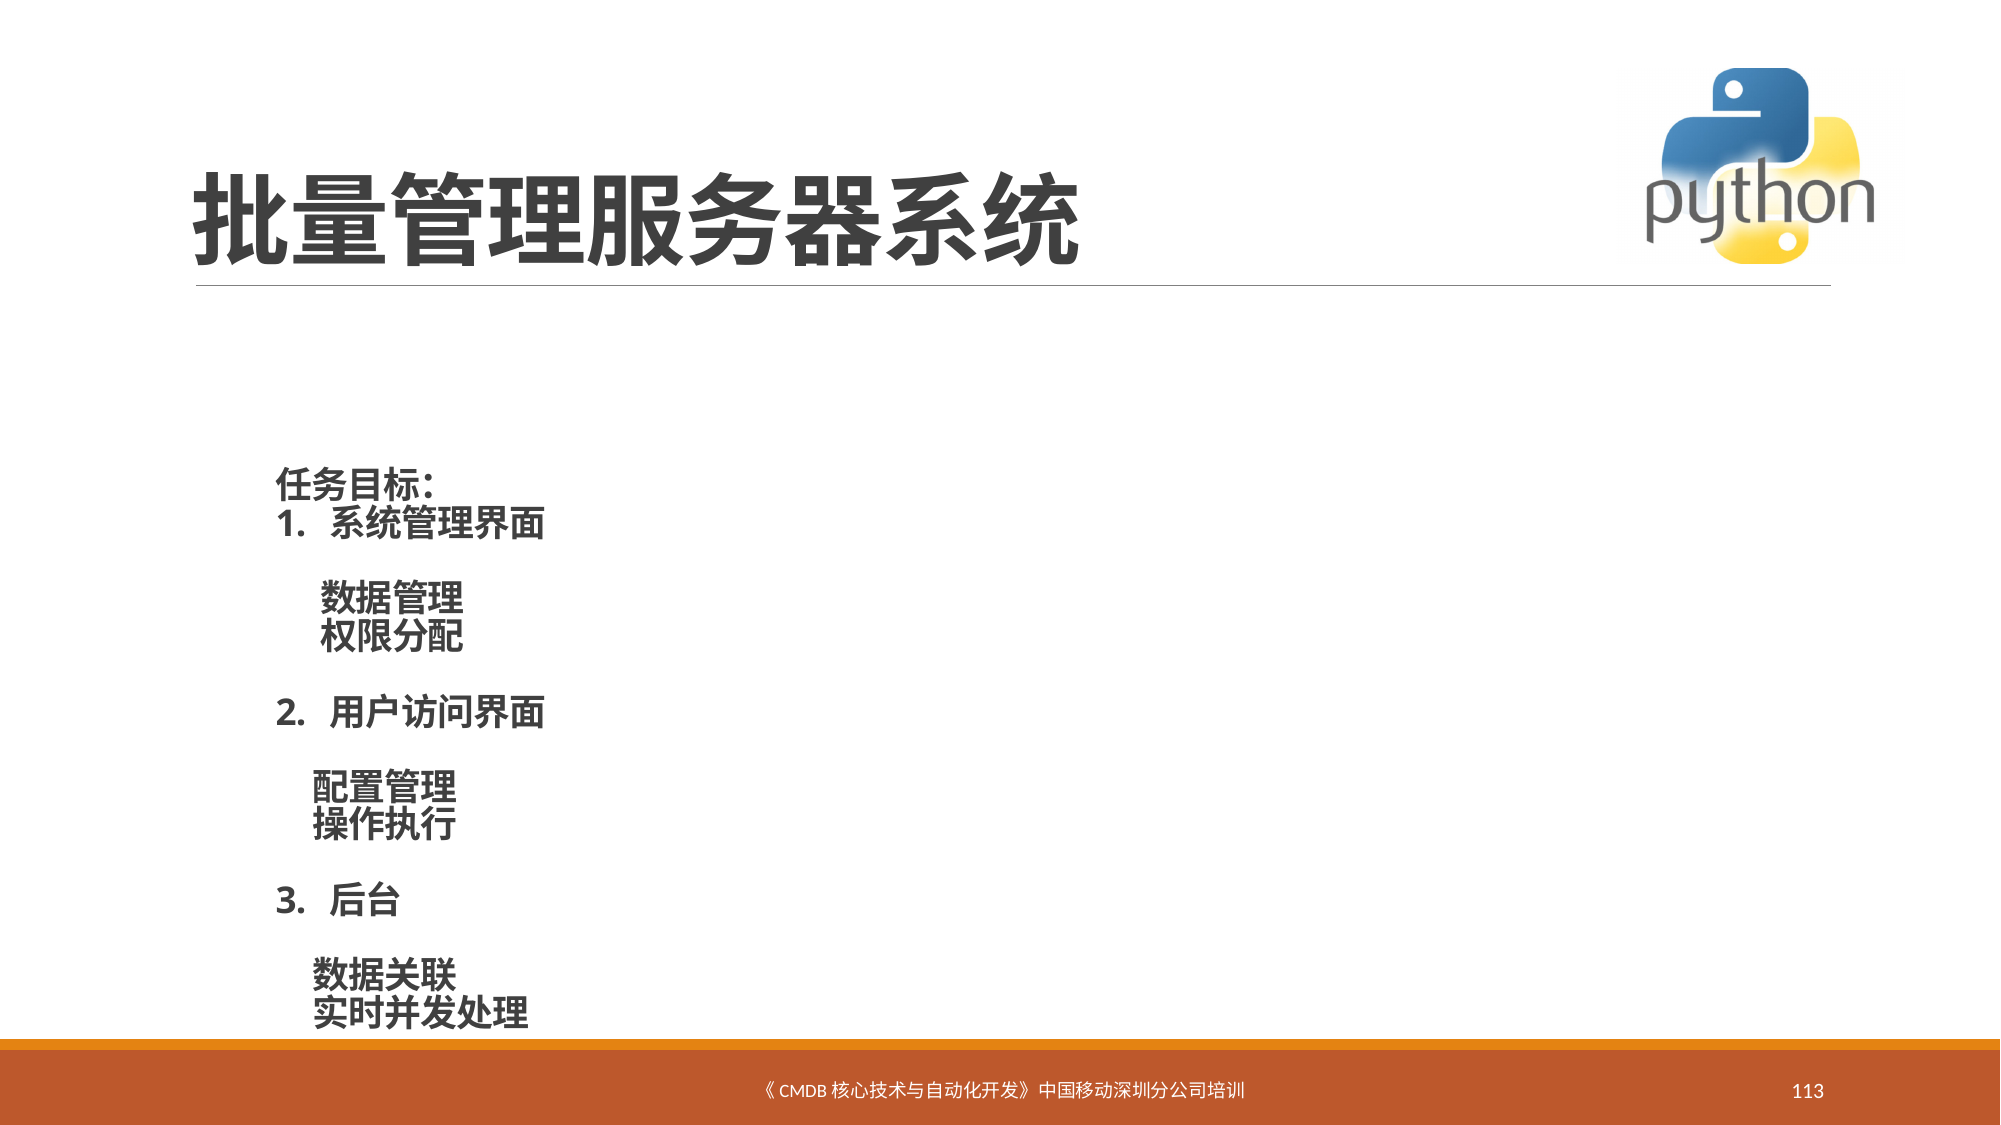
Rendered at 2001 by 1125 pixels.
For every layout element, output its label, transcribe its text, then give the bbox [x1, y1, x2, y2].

picture [1616, 68, 1906, 264]
title 任务目标： 1. 系统管理界面 数据管理 权限分配 2. 用户访问界面 配置管理 操作执行 3. 后台 数据关联 实时并发处理 [260, 454, 1956, 1125]
text_box 批量管理服务器系统 [175, 46, 1826, 285]
